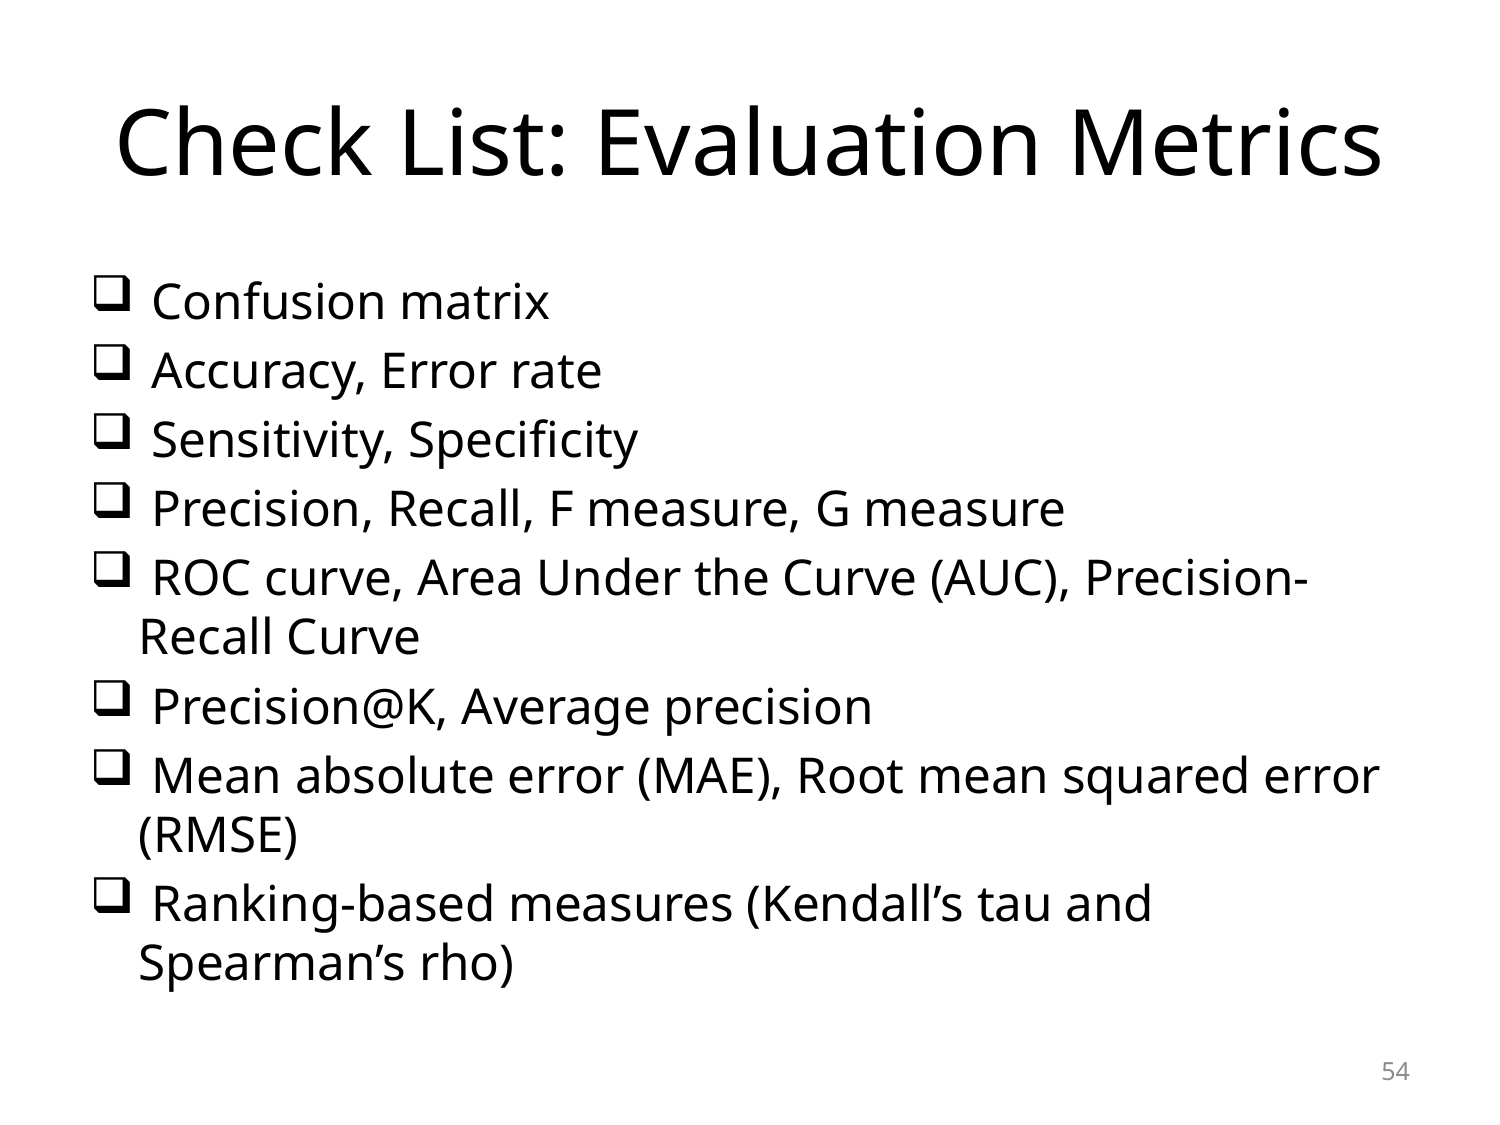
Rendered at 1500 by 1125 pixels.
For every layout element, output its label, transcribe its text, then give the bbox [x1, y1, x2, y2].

title Check List: Evaluation Metrics [75, 45, 1425, 233]
list Confusion matrix Accuracy, Error rate Sensitivity, Specificity Precision, Recall, F measure, G measure ROC curve, Area Under the Curve (AUC), Precision-Recall Curve Precision@K, Average precision Mean absolute error (MAE), Root mean squared error (RMSE) Ranking-based measures (Kendall’s tau and Spearman’s rho) [75, 262, 1425, 1005]
slide_number 54 [1074, 1042, 1425, 1103]
